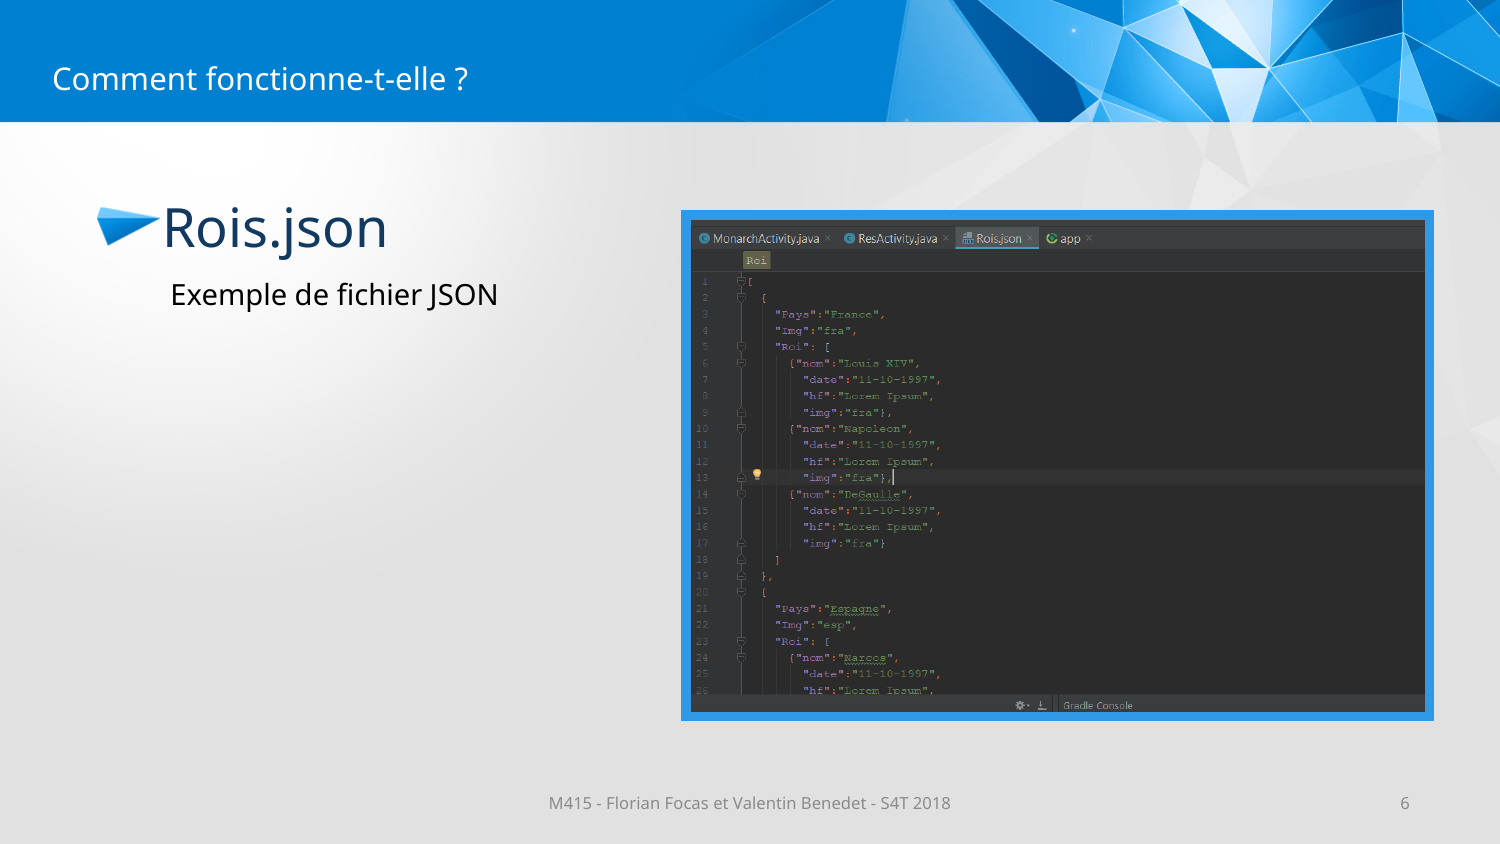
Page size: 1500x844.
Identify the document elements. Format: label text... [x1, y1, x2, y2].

footer M415 - Florian Focas et Valentin Benedet - S4T 2018 [512, 782, 988, 827]
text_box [690, 219, 1426, 712]
picture [0, 0, 1500, 844]
list Rois.json [93, 193, 536, 276]
list Comment fonctionne-t-elle ? [52, 58, 636, 104]
list Exemple de fichier JSON [170, 276, 540, 737]
slide_number 6 [1074, 782, 1425, 827]
